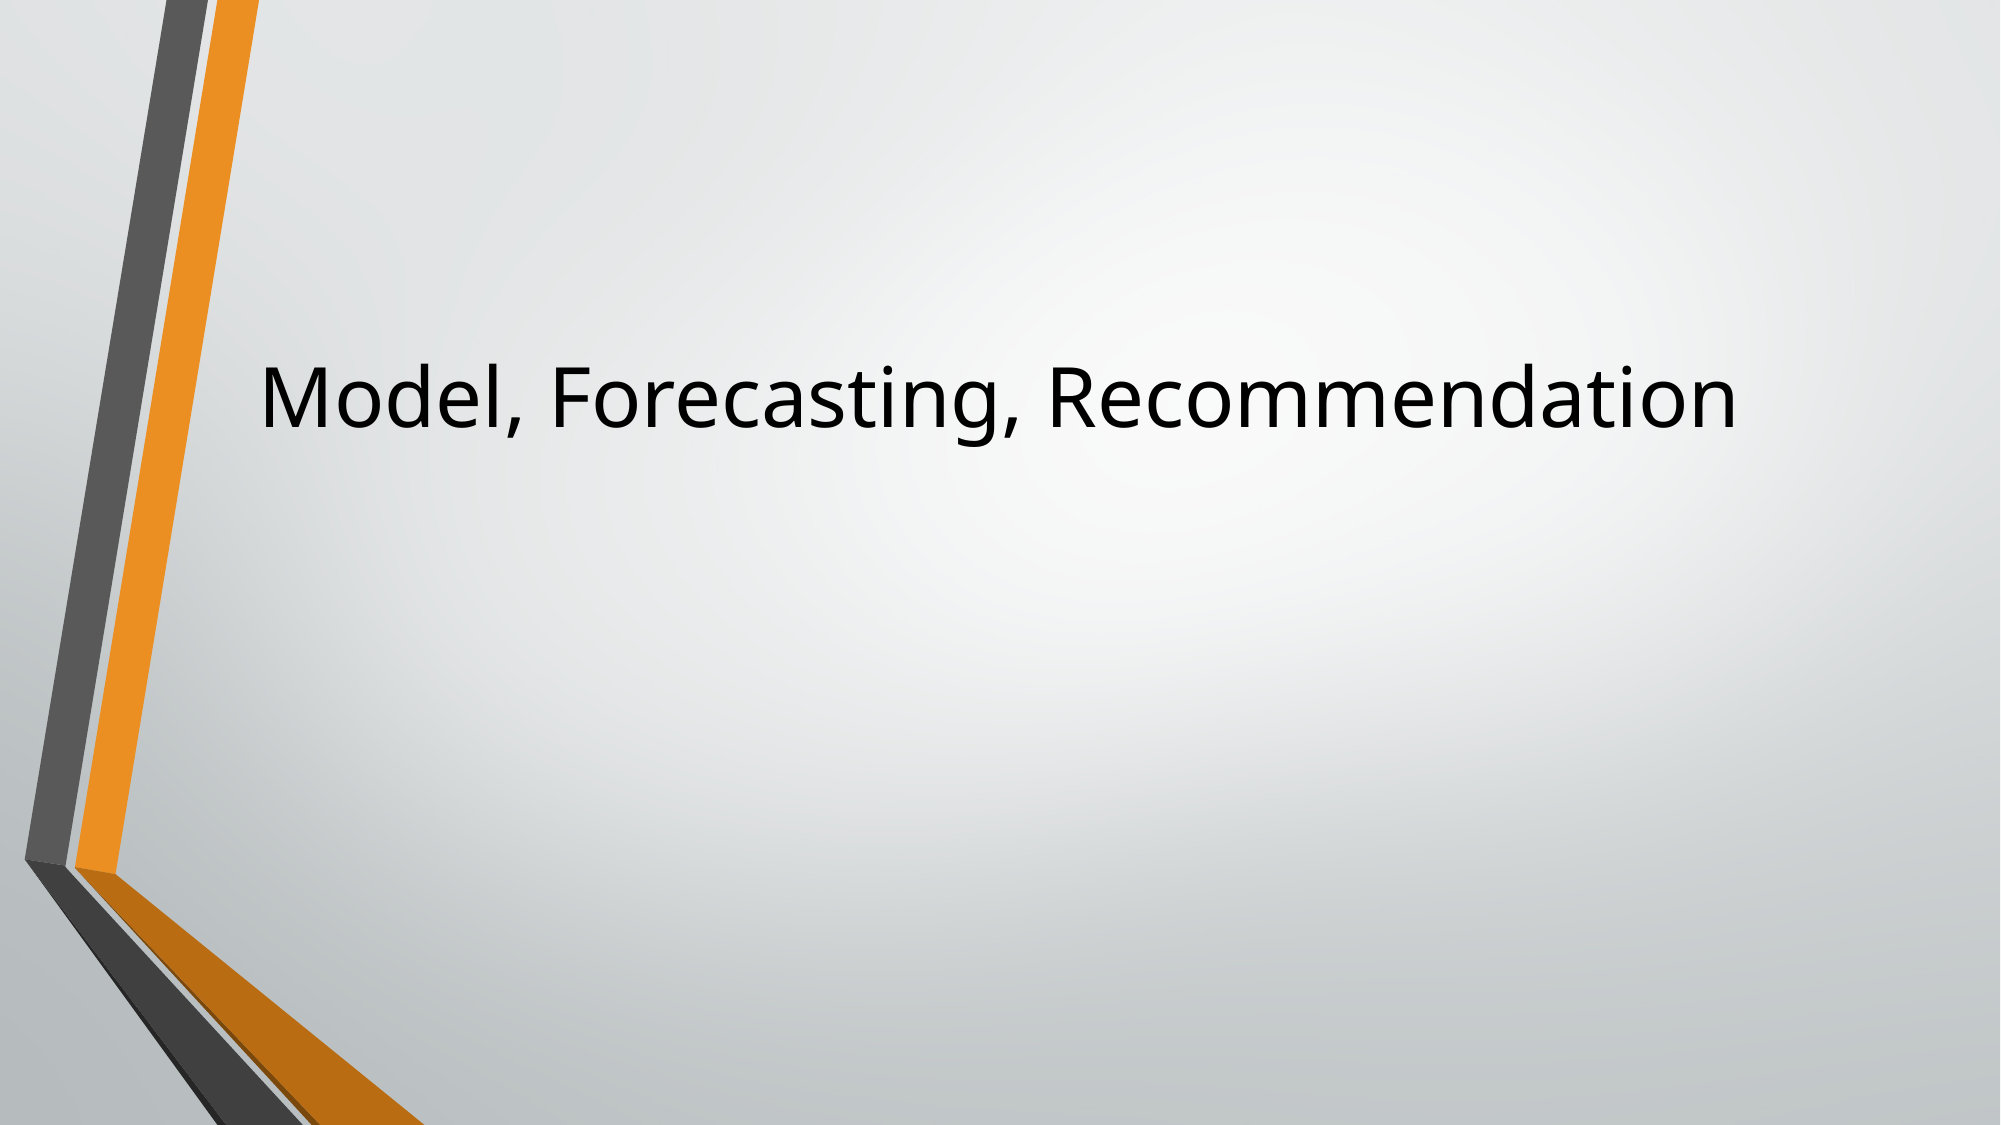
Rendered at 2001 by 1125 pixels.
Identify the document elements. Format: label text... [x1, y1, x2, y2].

title Model, Forecasting, Recommendation [137, 285, 1863, 504]
